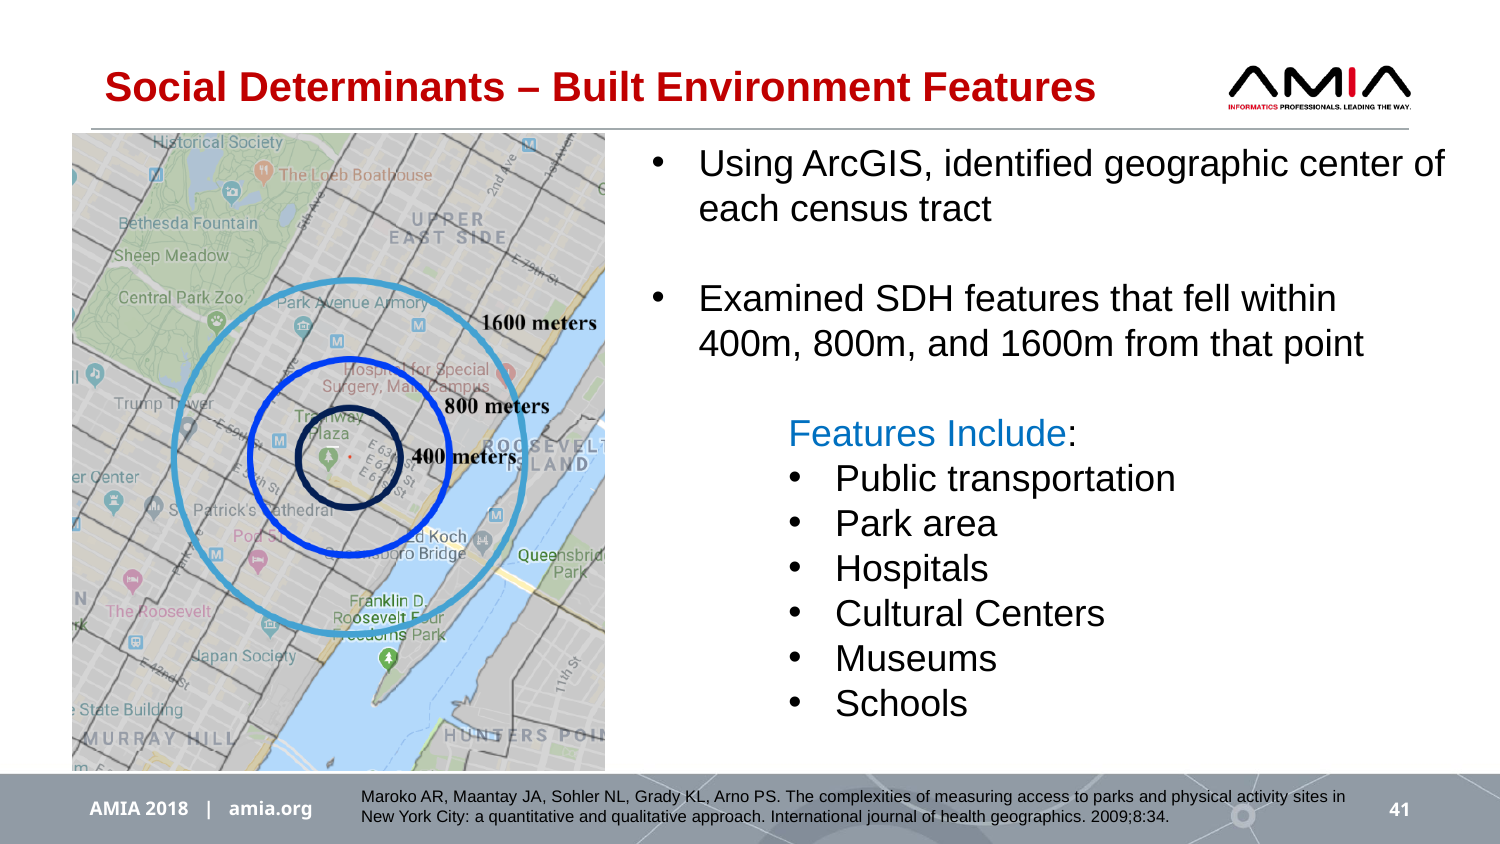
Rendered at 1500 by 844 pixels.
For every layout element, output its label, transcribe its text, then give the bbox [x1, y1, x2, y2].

footer AMIA 2018 | amia.org [89, 798, 346, 816]
text_box Features Include: Public transportation Park area Hospitals Cultural Centers Museums Schools [773, 401, 1196, 735]
text_box Using ArcGIS, identified geographic center of each census tract Examined SDH features that fell within 400m, 800m, and 1600m from that point [636, 131, 1462, 374]
text_box Social Determinants – Built Environment Features [89, 52, 1262, 118]
picture [0, 0, 1500, 844]
text_box Maroko AR, Maantay JA, Sohler NL, Grady KL, Arno PS. The complexities of measuring access to parks and physical activity sites in New York City: a quantitative and qualitative approach. International journal of health geographics. 2009;8:34. [346, 777, 1377, 844]
slide_number 41 [1377, 798, 1411, 822]
